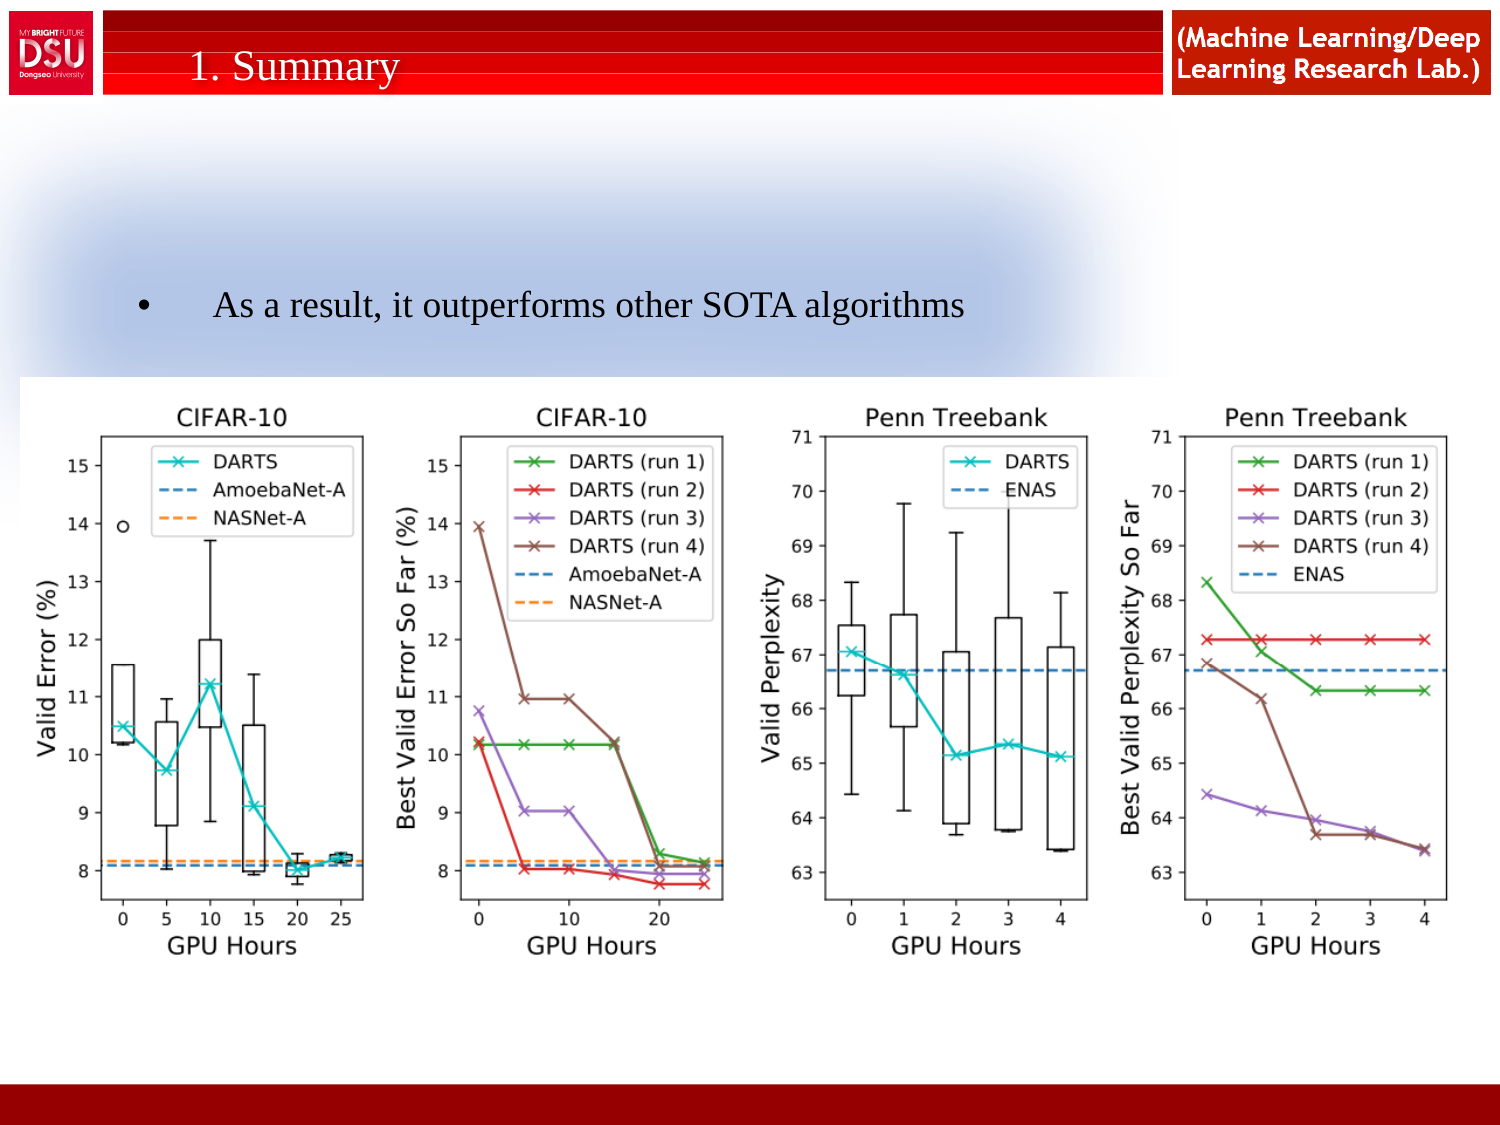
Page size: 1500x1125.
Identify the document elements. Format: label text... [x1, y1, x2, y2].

text_box [0, 1082, 1500, 1125]
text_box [0, 2, 1500, 96]
picture [19, 377, 1481, 984]
text_box As a result, it outperforms other SOTA algorithms [51, 278, 1375, 363]
